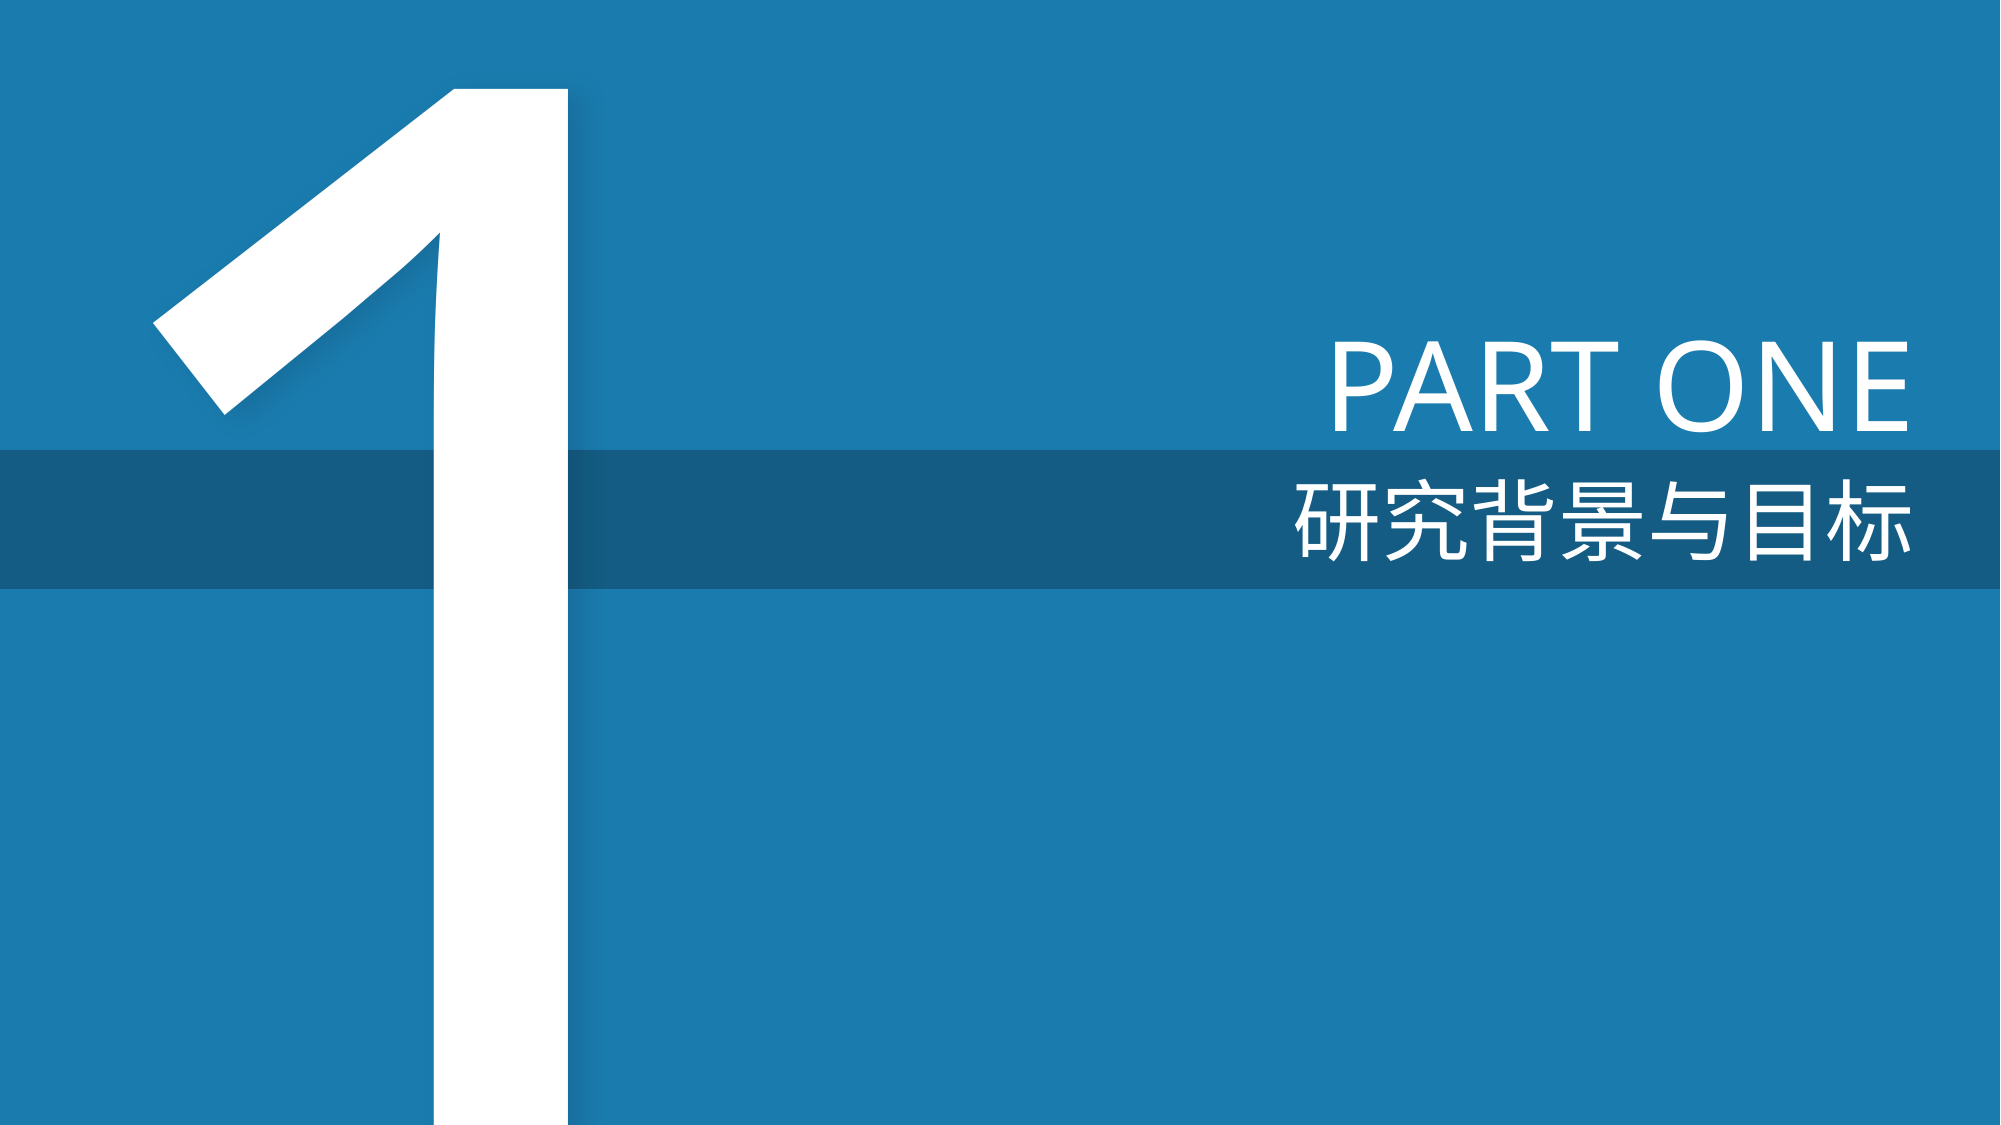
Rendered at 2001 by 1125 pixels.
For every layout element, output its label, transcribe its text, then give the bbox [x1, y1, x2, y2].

list 1 [0, 0, 631, 1125]
list PART ONE [852, 299, 1930, 457]
list 研究背景与目标 [852, 457, 1930, 581]
